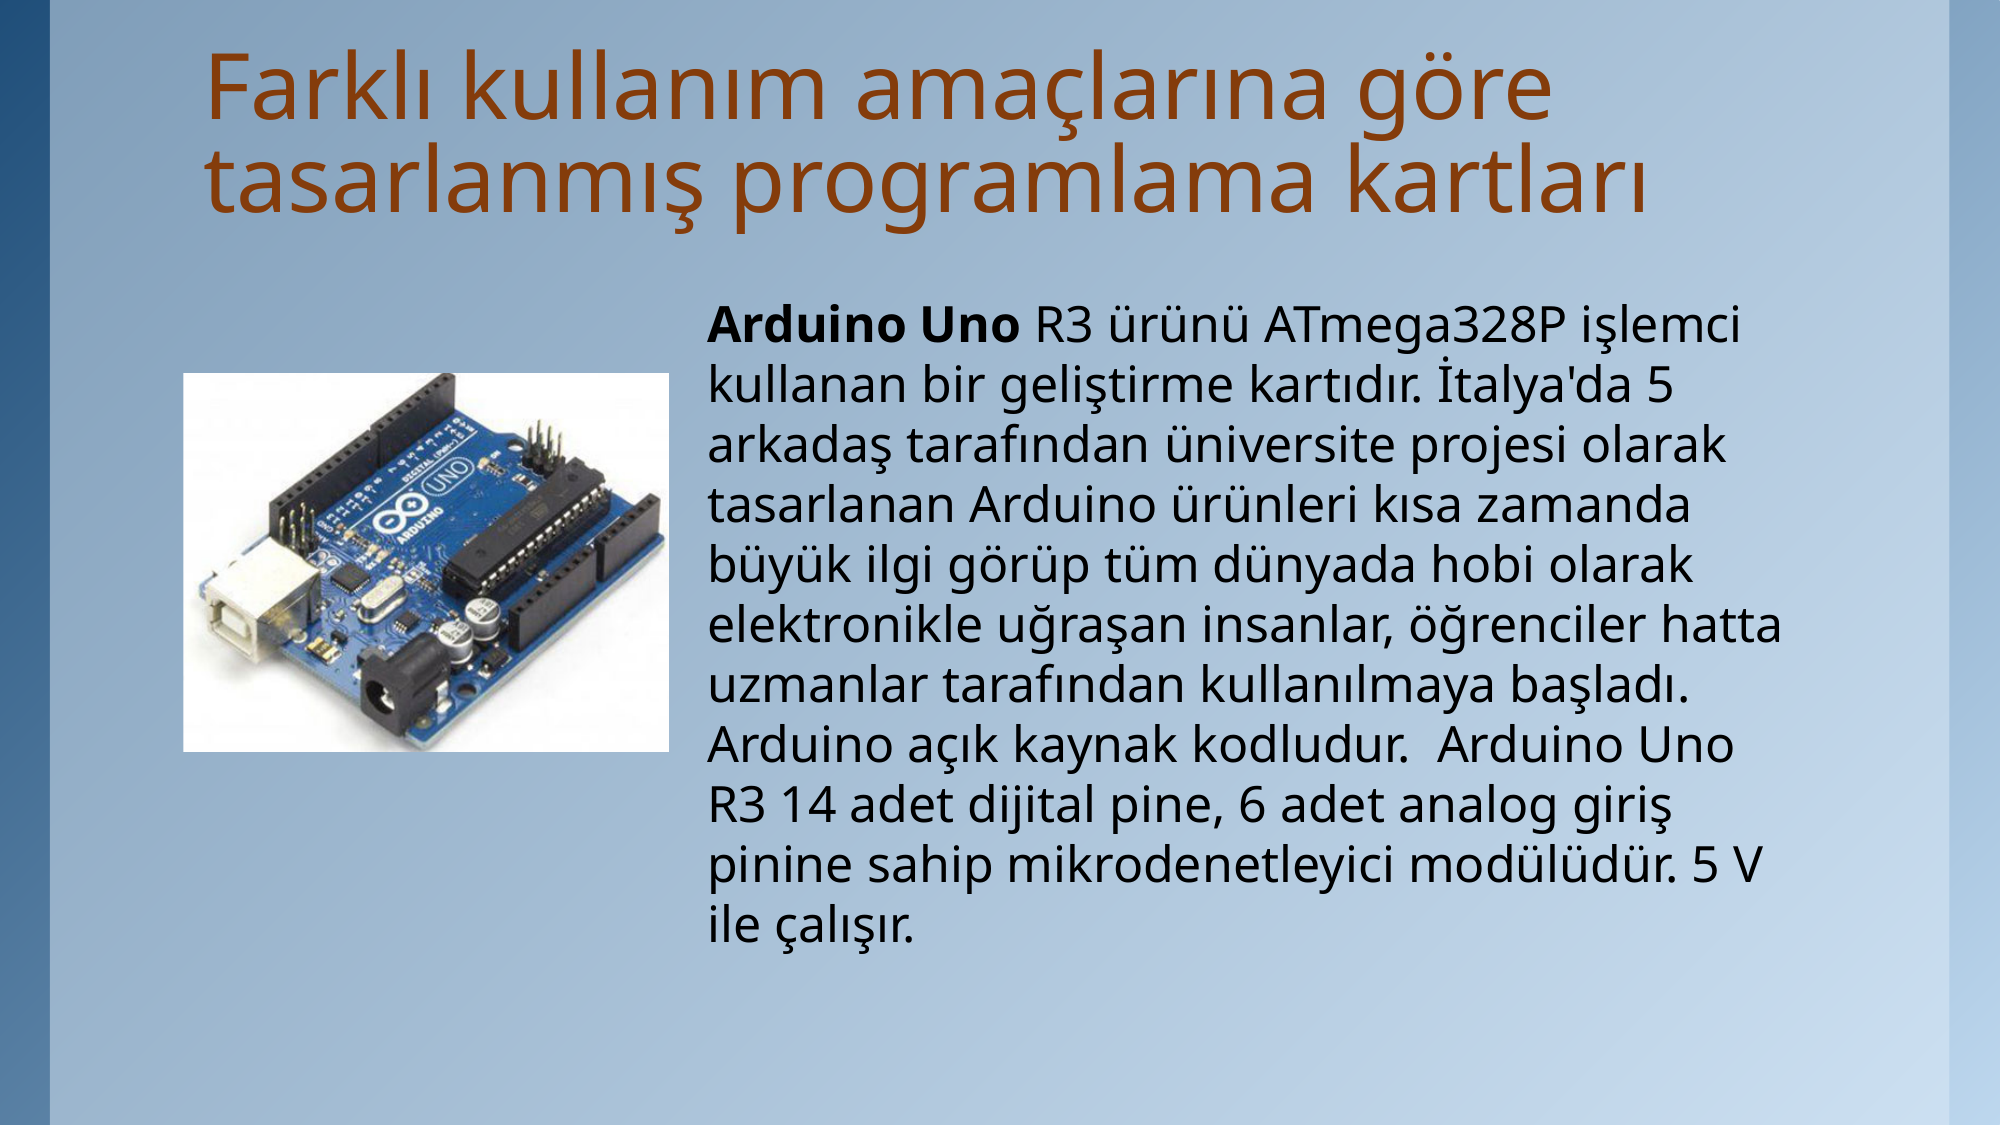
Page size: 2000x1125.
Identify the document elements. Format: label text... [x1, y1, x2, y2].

title Farklı kullanım amaçlarına göre tasarlanmış programlama kartları [183, 12, 1850, 242]
picture [183, 372, 670, 752]
text_box Arduino Uno R3 ürünü ATmega328P işlemci kullanan bir geliştirme kartıdır. İtalya'da 5 arkadaş tarafından üniversite projesi olarak tasarlanan Arduino ürünleri kısa zamanda büyük ilgi görüp tüm dünyada hobi olarak elektronikle uğraşan insanlar, öğrenciler hatta uzmanlar tarafından kullanılmaya başladı. Arduino açık kaynak kodludur. Arduino Uno R3 14 adet dijital pine, 6 adet analog giriş pinine sahip mikrodenetleyici modülüdür. 5 V ile çalışır. [692, 284, 1815, 960]
